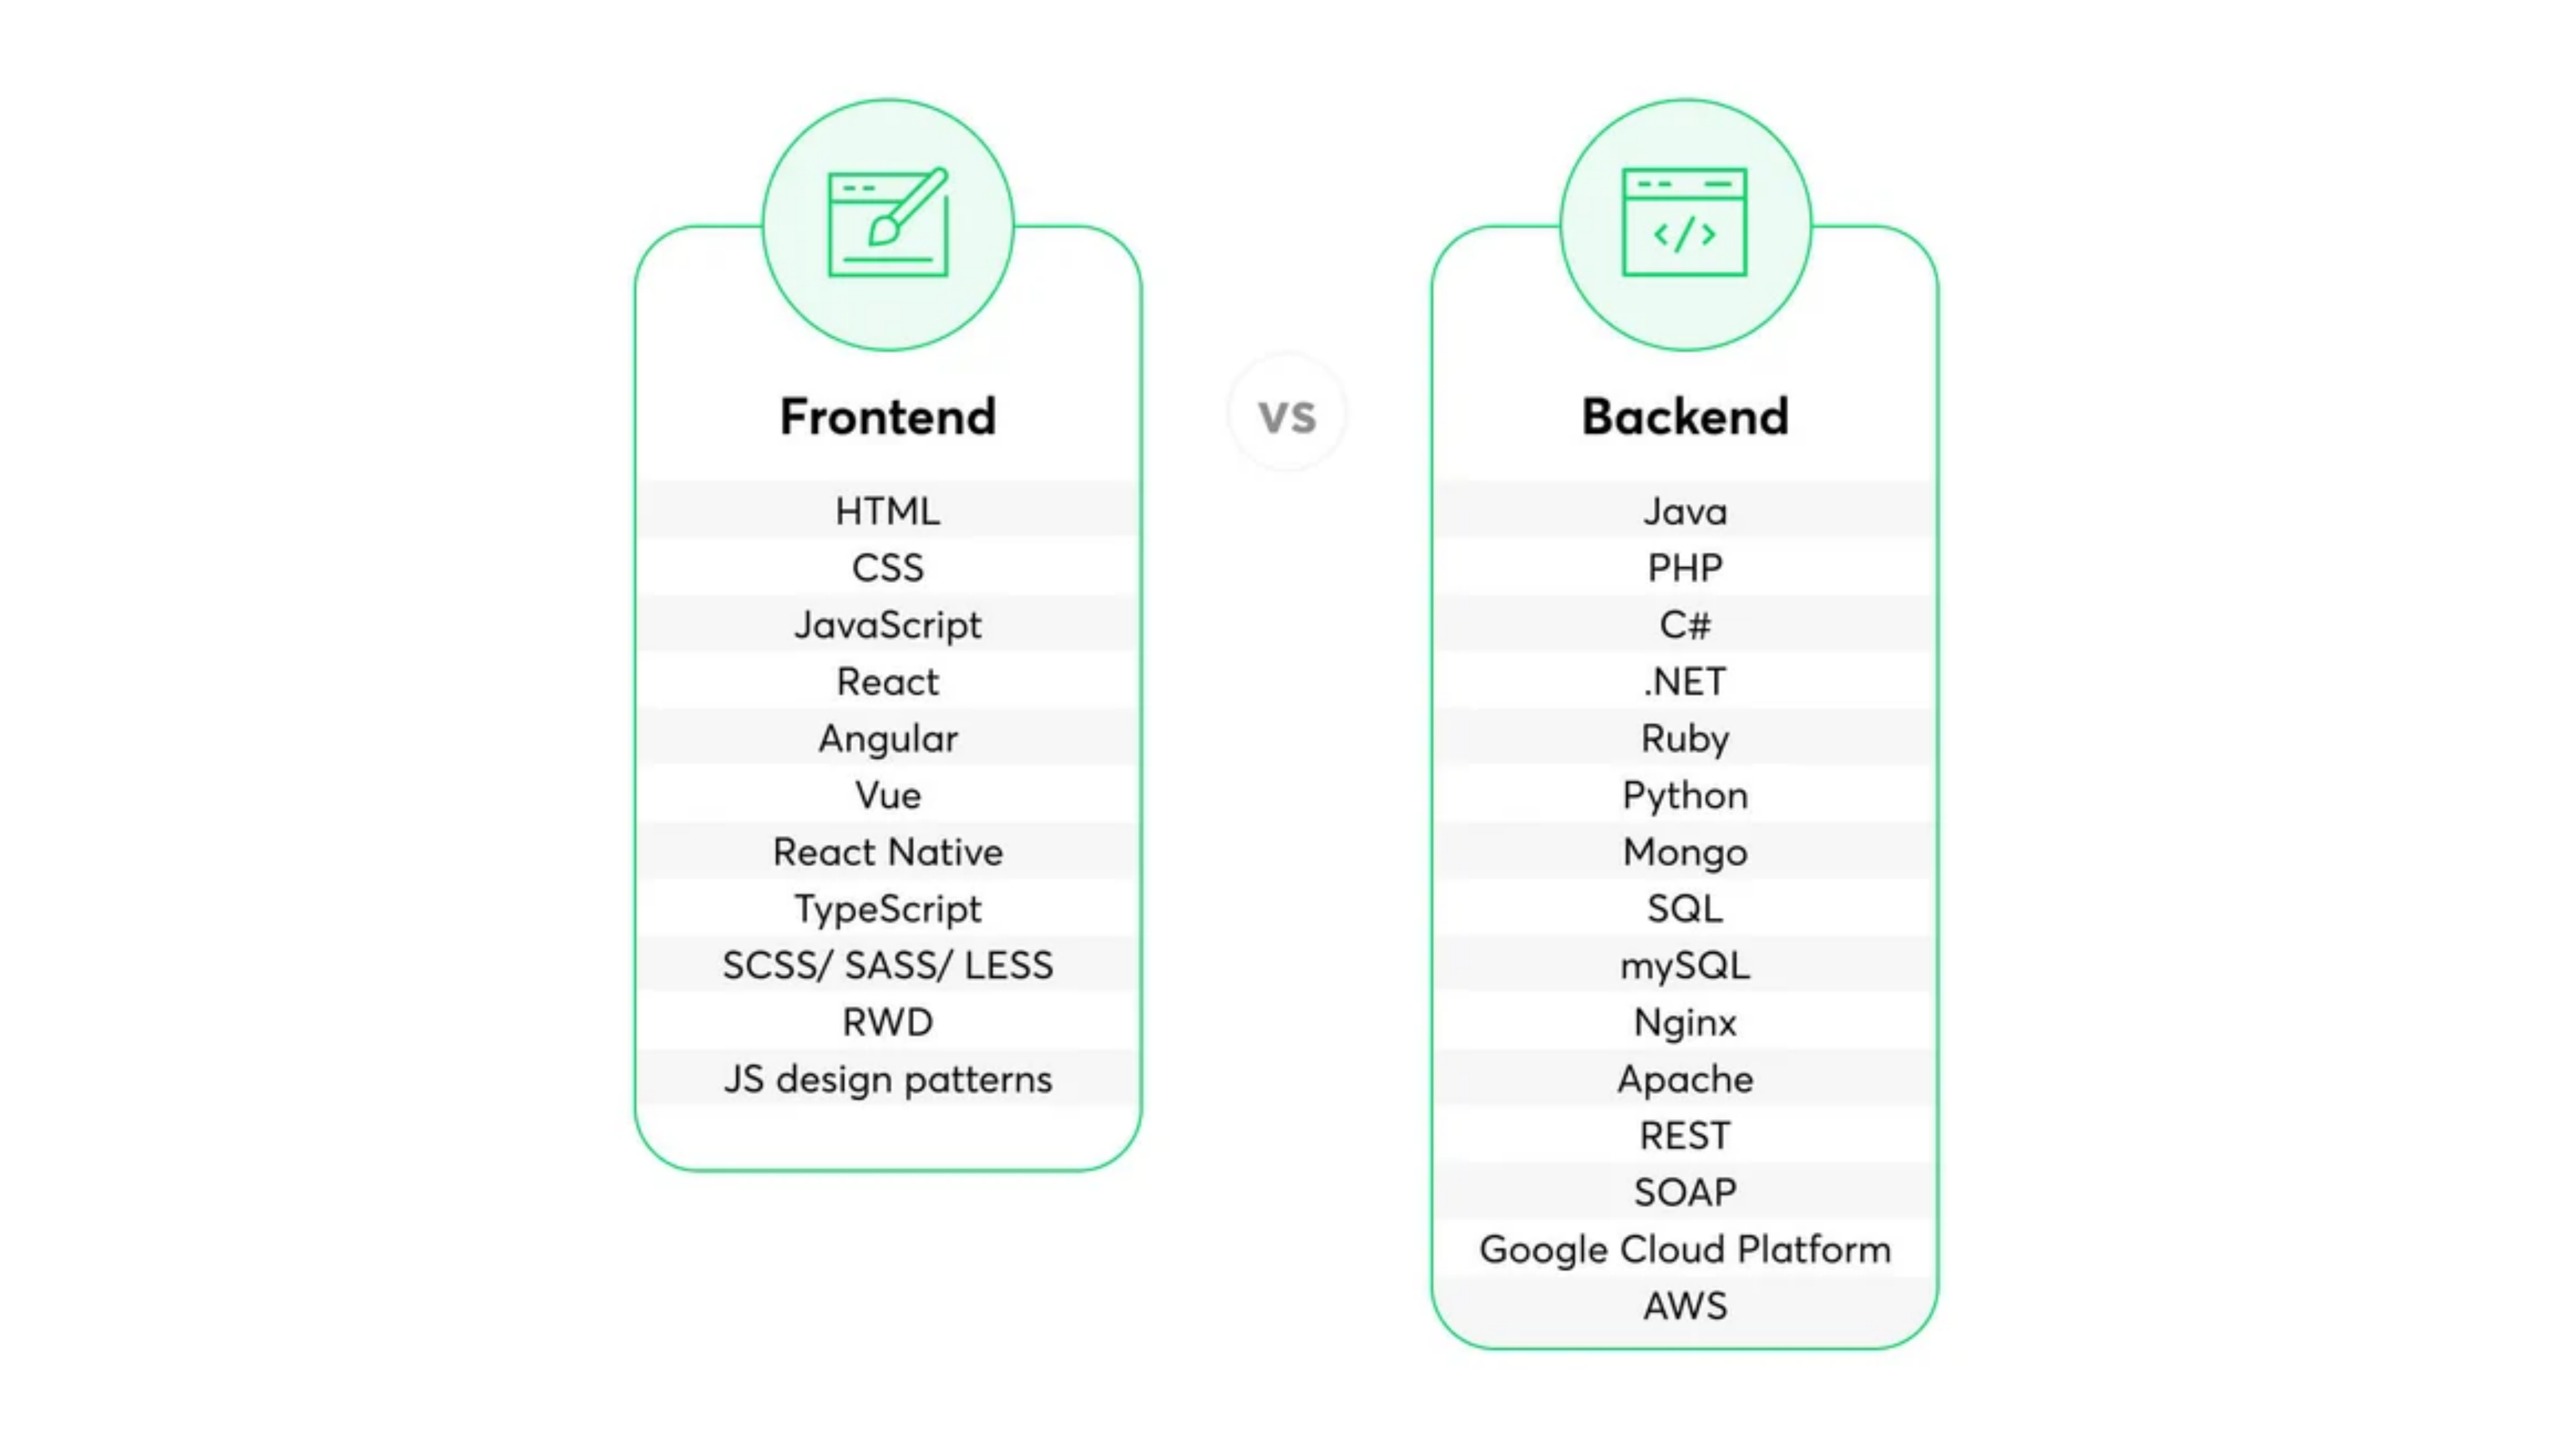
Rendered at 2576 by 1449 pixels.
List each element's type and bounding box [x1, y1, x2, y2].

picture [513, 21, 2063, 1428]
